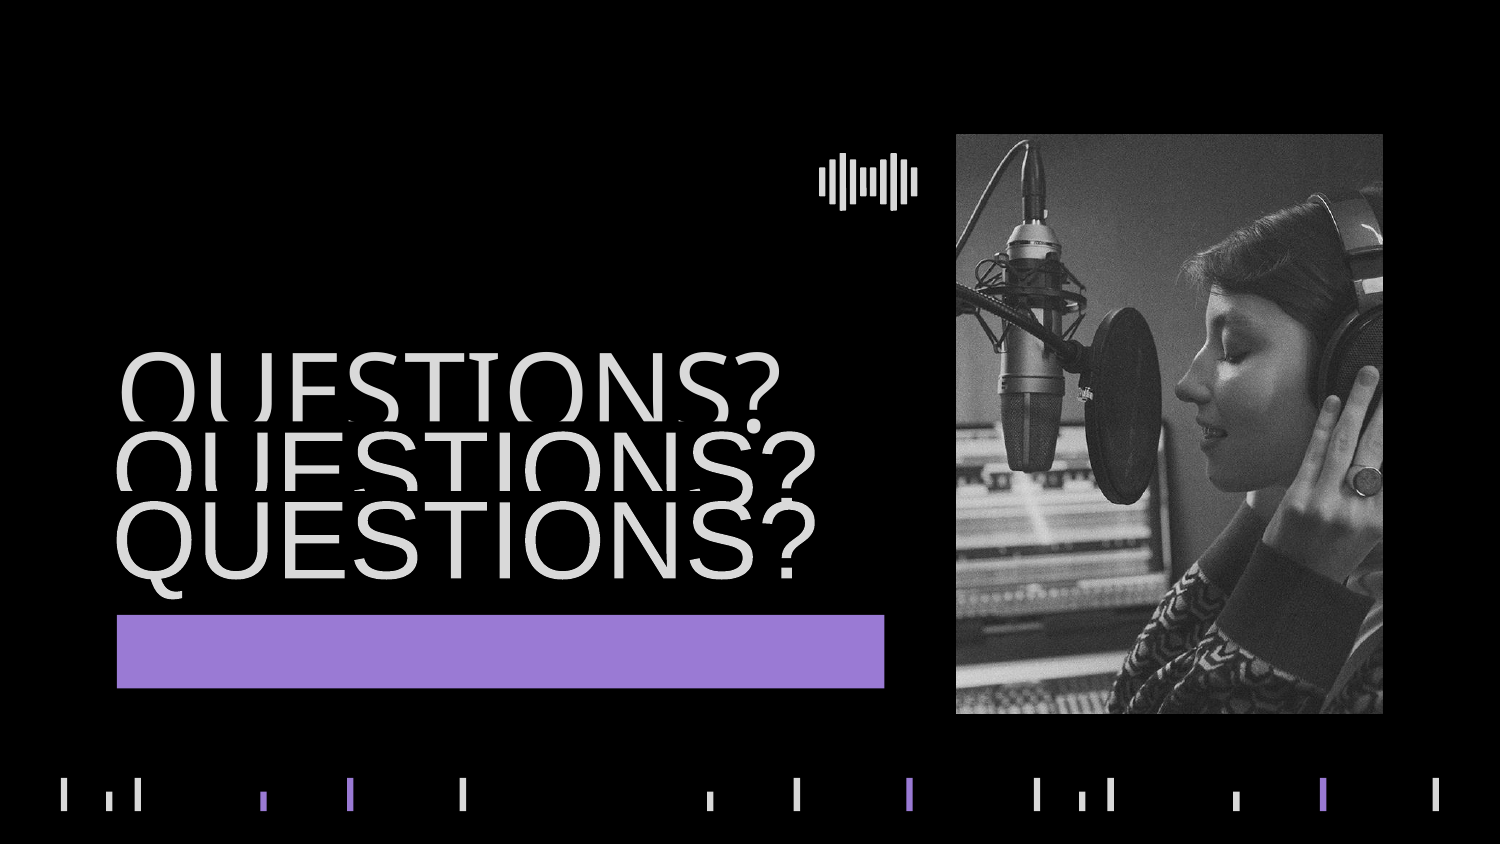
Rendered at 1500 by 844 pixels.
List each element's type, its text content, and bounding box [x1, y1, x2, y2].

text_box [818, 152, 918, 211]
subtitle [116, 614, 885, 689]
picture [955, 134, 1384, 714]
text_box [103, 421, 815, 490]
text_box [103, 490, 815, 600]
title QUESTIONS? [100, 342, 868, 458]
